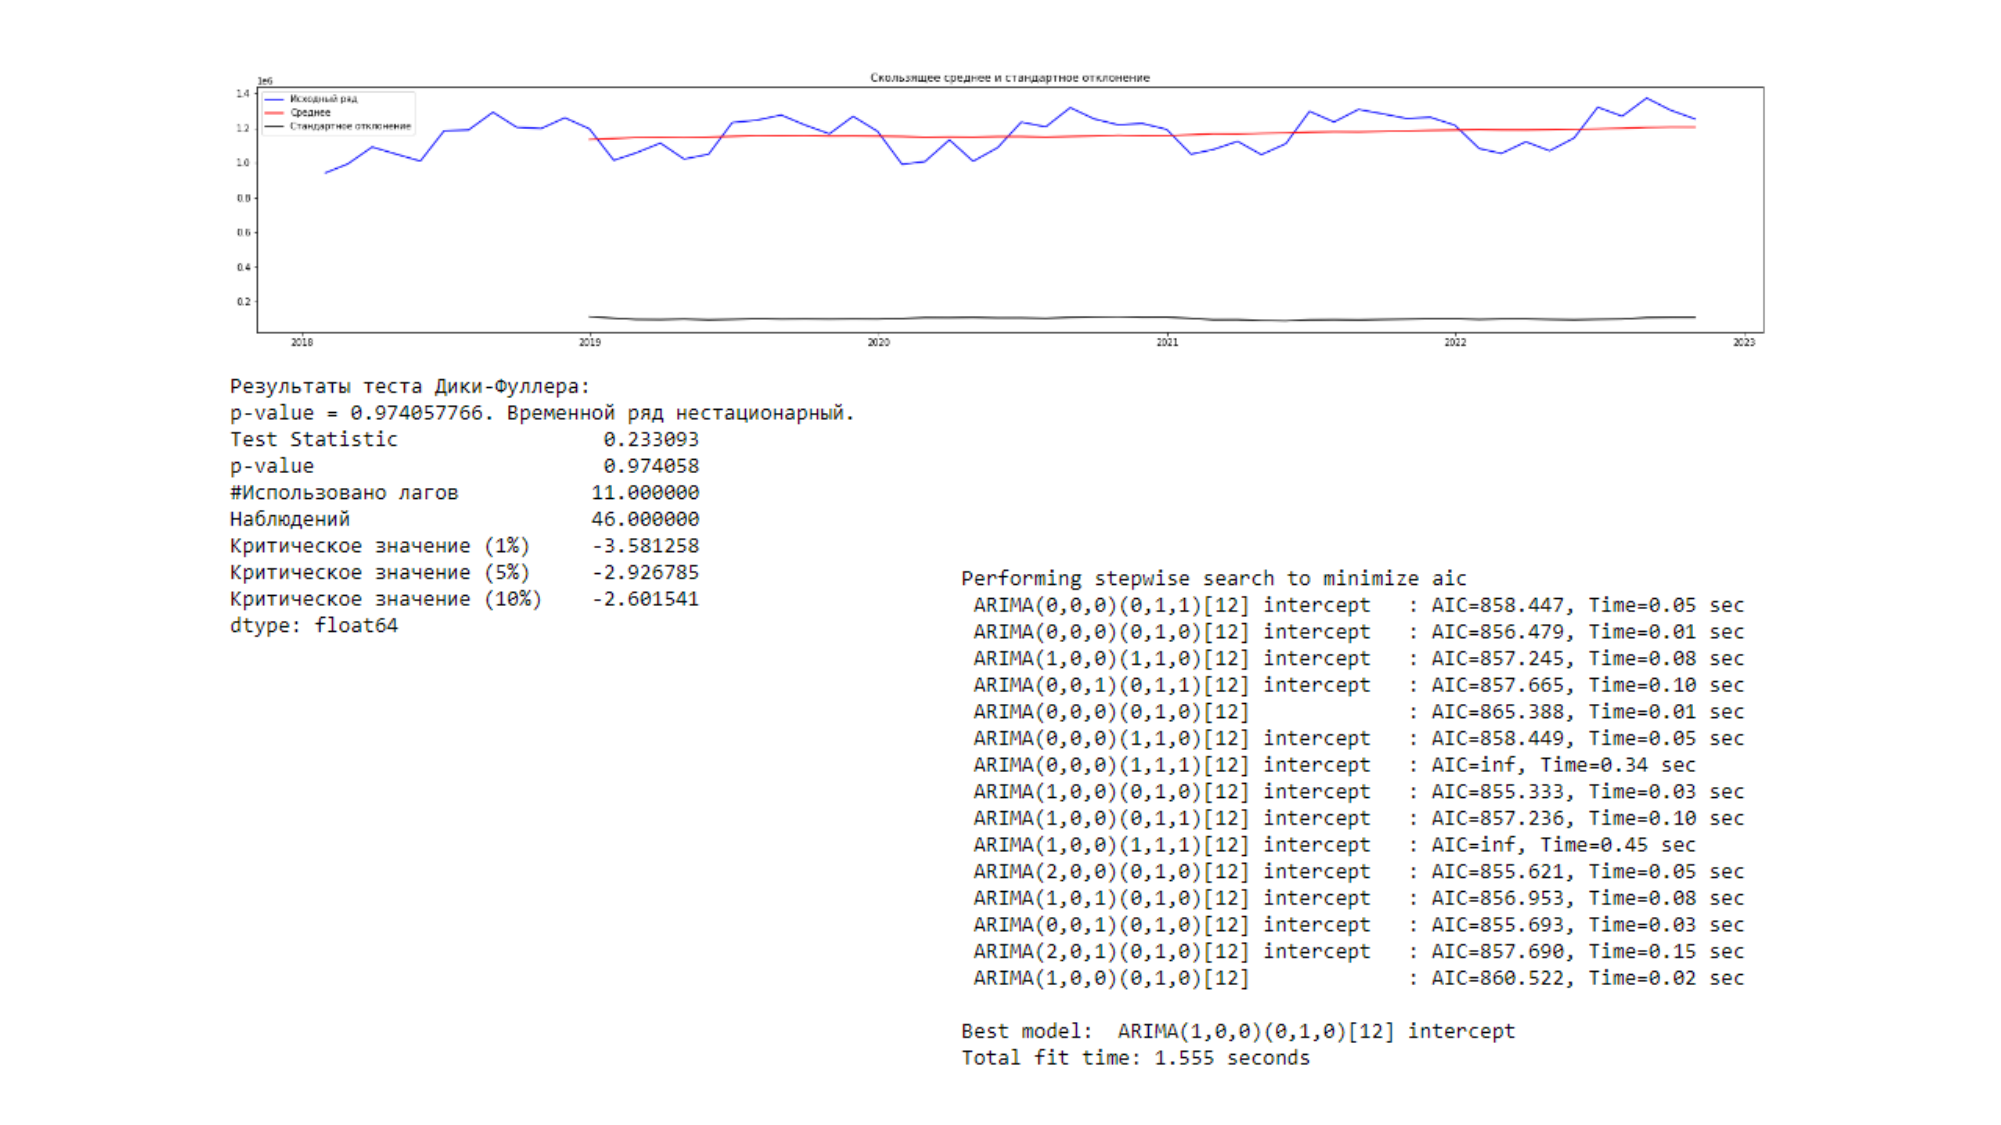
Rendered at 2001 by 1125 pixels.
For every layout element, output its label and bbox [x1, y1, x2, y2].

picture [224, 68, 1776, 1079]
